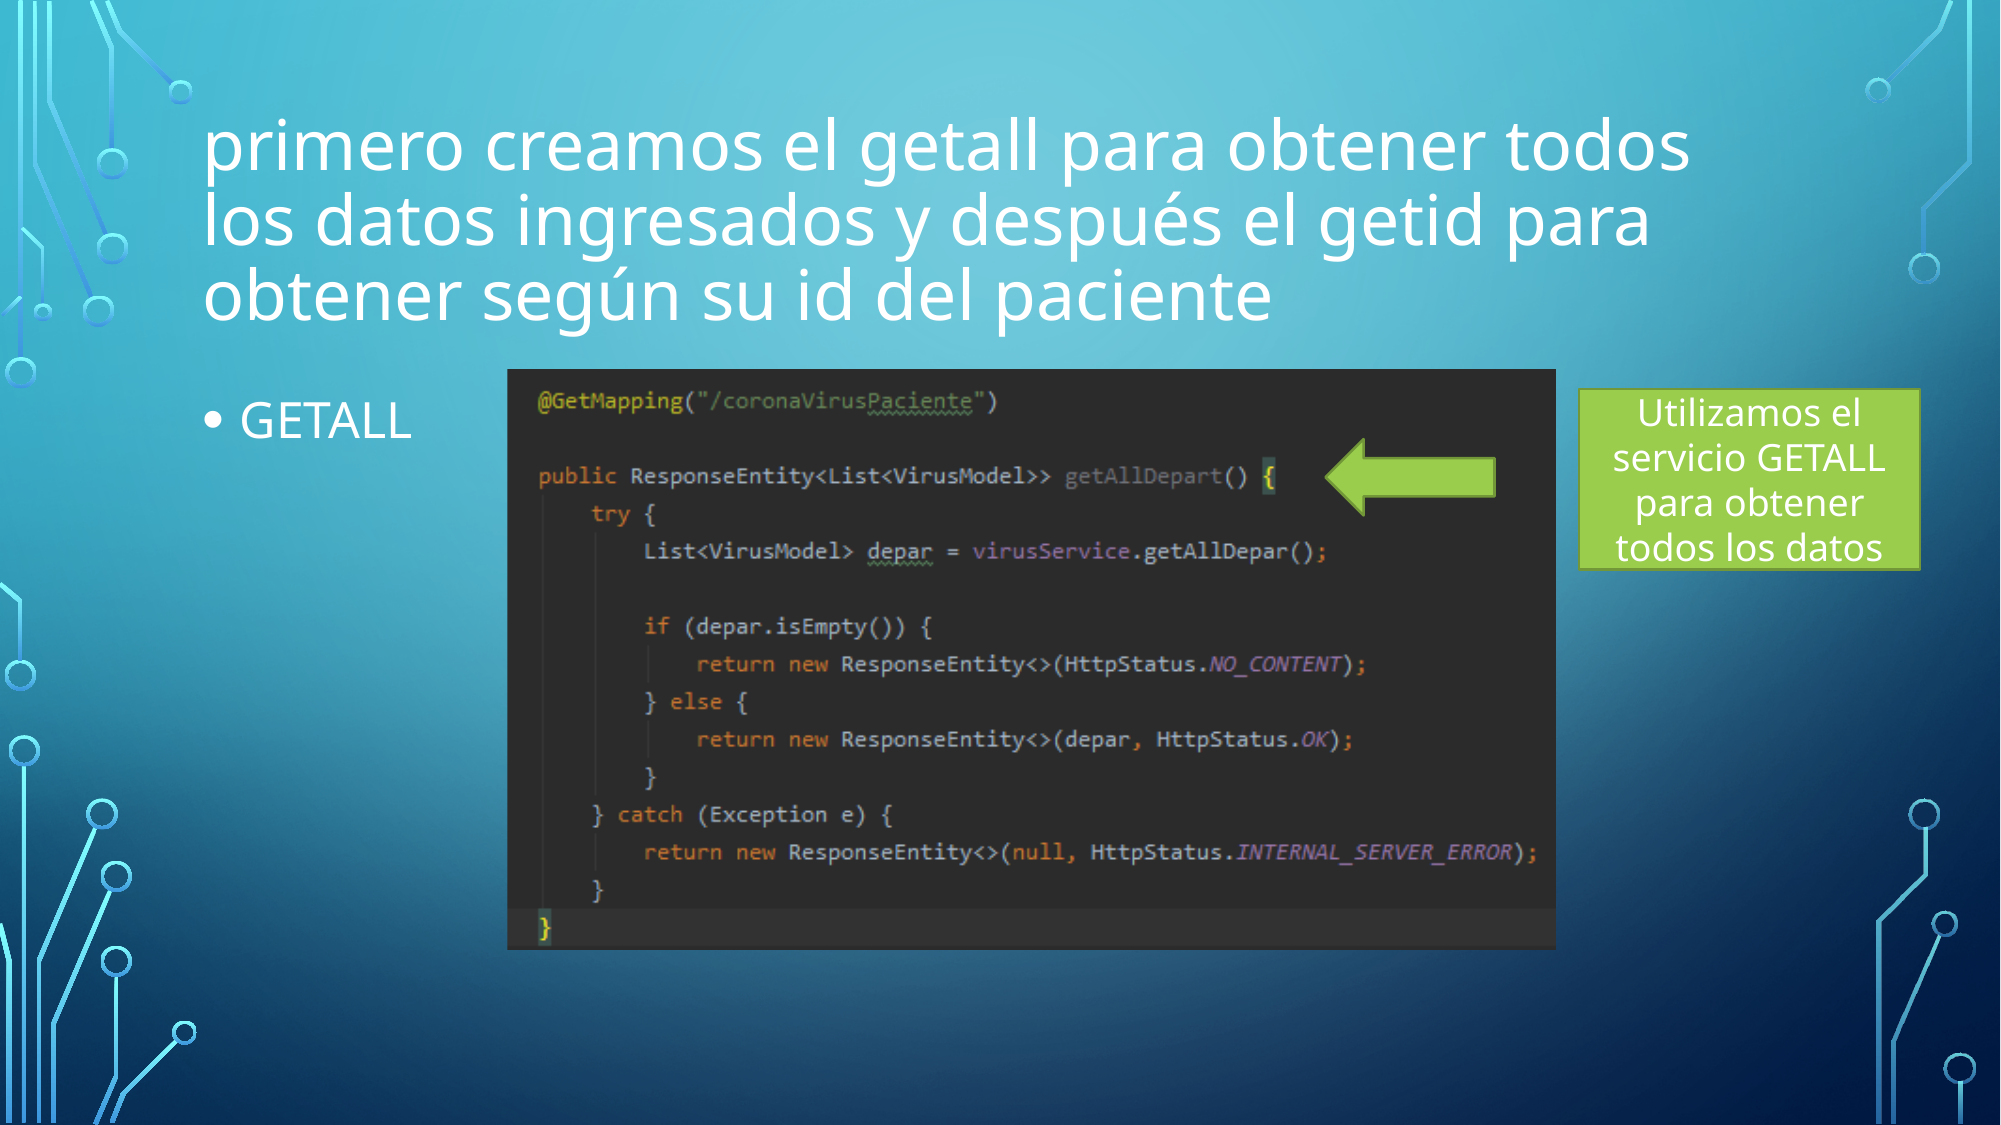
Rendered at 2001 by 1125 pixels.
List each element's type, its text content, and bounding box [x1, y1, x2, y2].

list GETALL [187, 369, 507, 950]
title primero creamos el getall para obtener todos los datos ingresados y después el getid para obtener según su id del paciente [187, 101, 1813, 344]
list GETALL [1557, 369, 1813, 950]
text_box Utilizamos el servicio GETALL para obtener todos los datos [1578, 388, 1921, 571]
picture [507, 368, 1557, 951]
